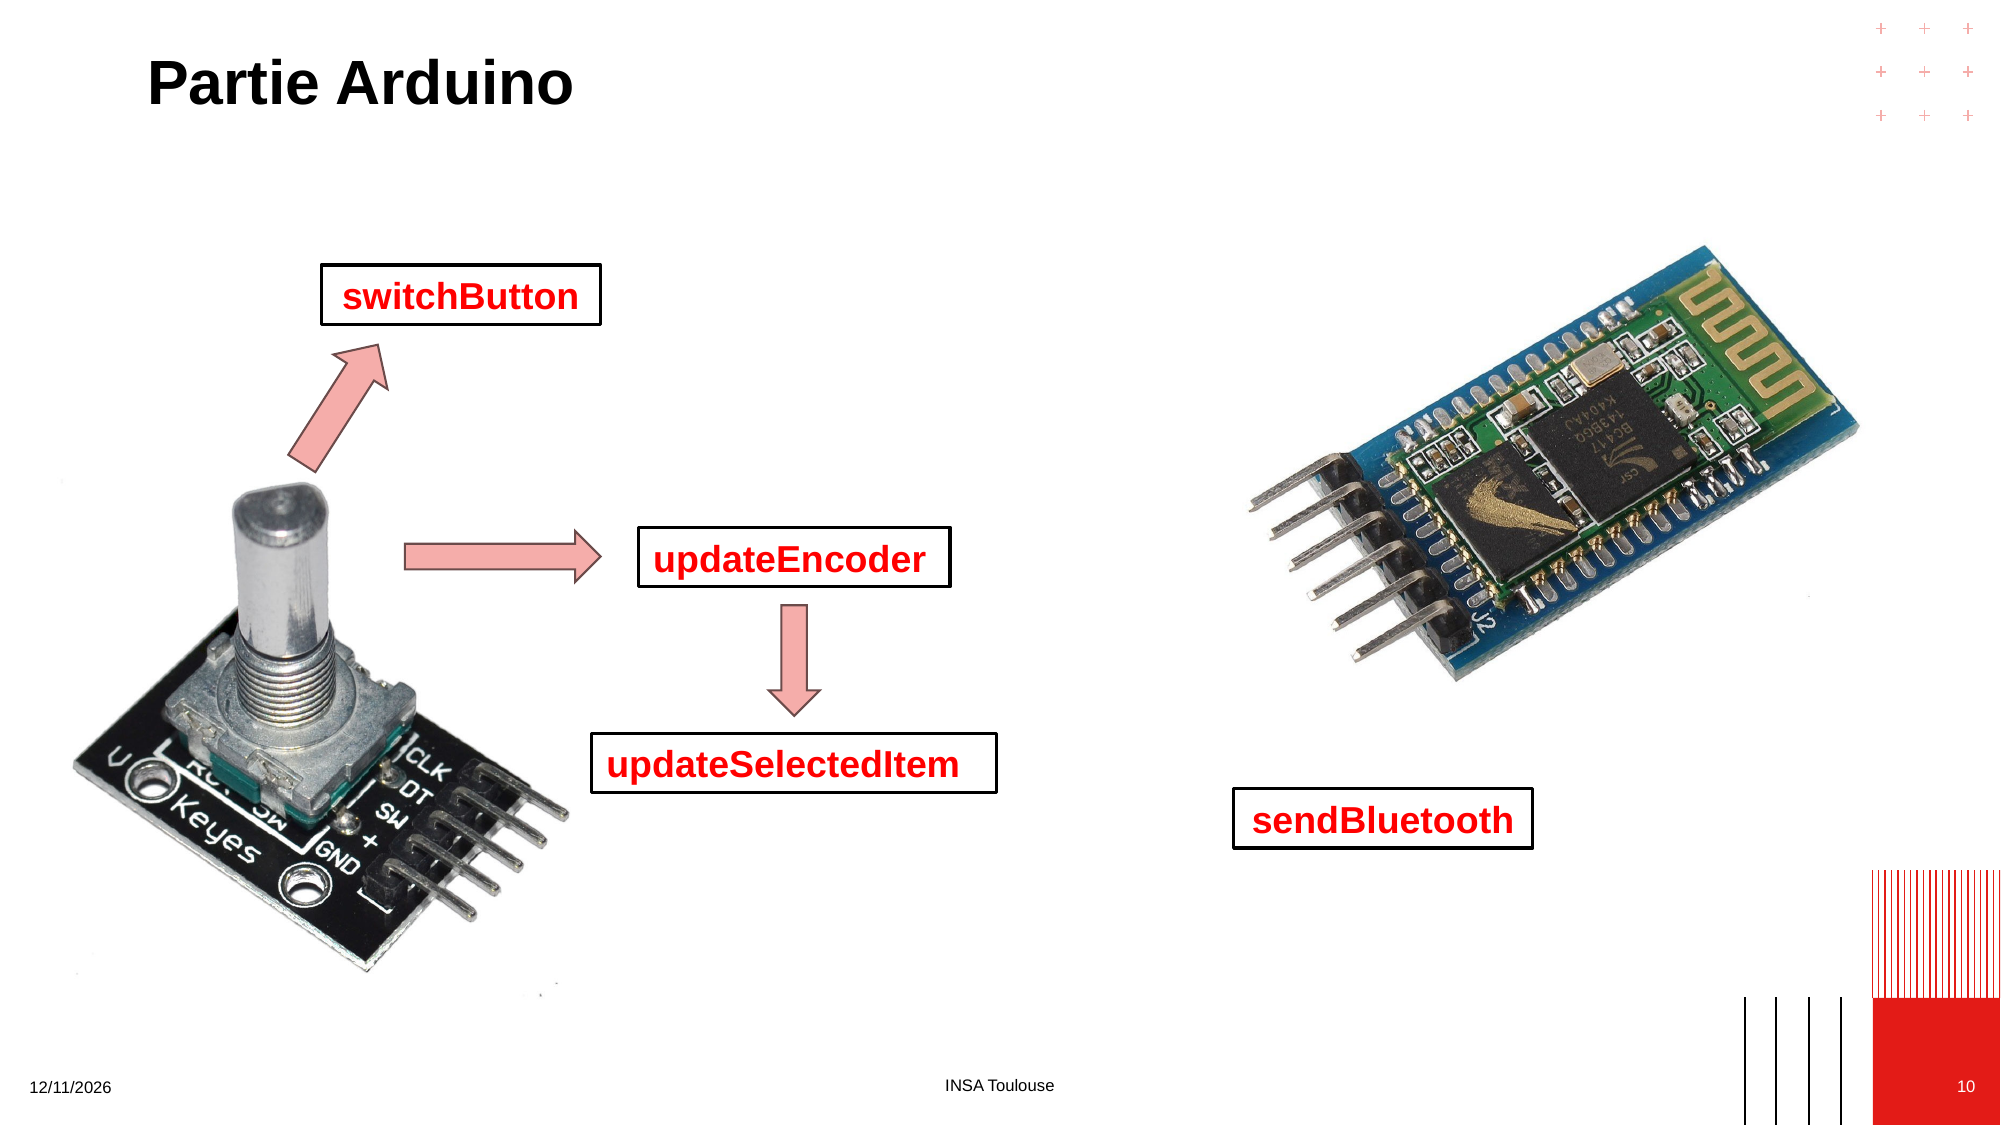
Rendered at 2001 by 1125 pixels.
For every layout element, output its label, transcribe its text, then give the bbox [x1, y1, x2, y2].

title Partie Arduino [147, 50, 1855, 268]
text_box updateSelectedItem [591, 733, 997, 793]
text_box updateEncoder [638, 527, 950, 587]
text_box [286, 343, 390, 473]
text_box sendBluetooth [1233, 788, 1533, 848]
slide_number 10 [1531, 1065, 1982, 1106]
picture [43, 473, 579, 1008]
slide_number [23, 1066, 474, 1107]
picture [1233, 228, 1874, 696]
footer INSA Toulouse [662, 1064, 1338, 1105]
text_box switchButton [321, 265, 601, 325]
text_box [579, 533, 603, 580]
text_box [766, 604, 823, 718]
